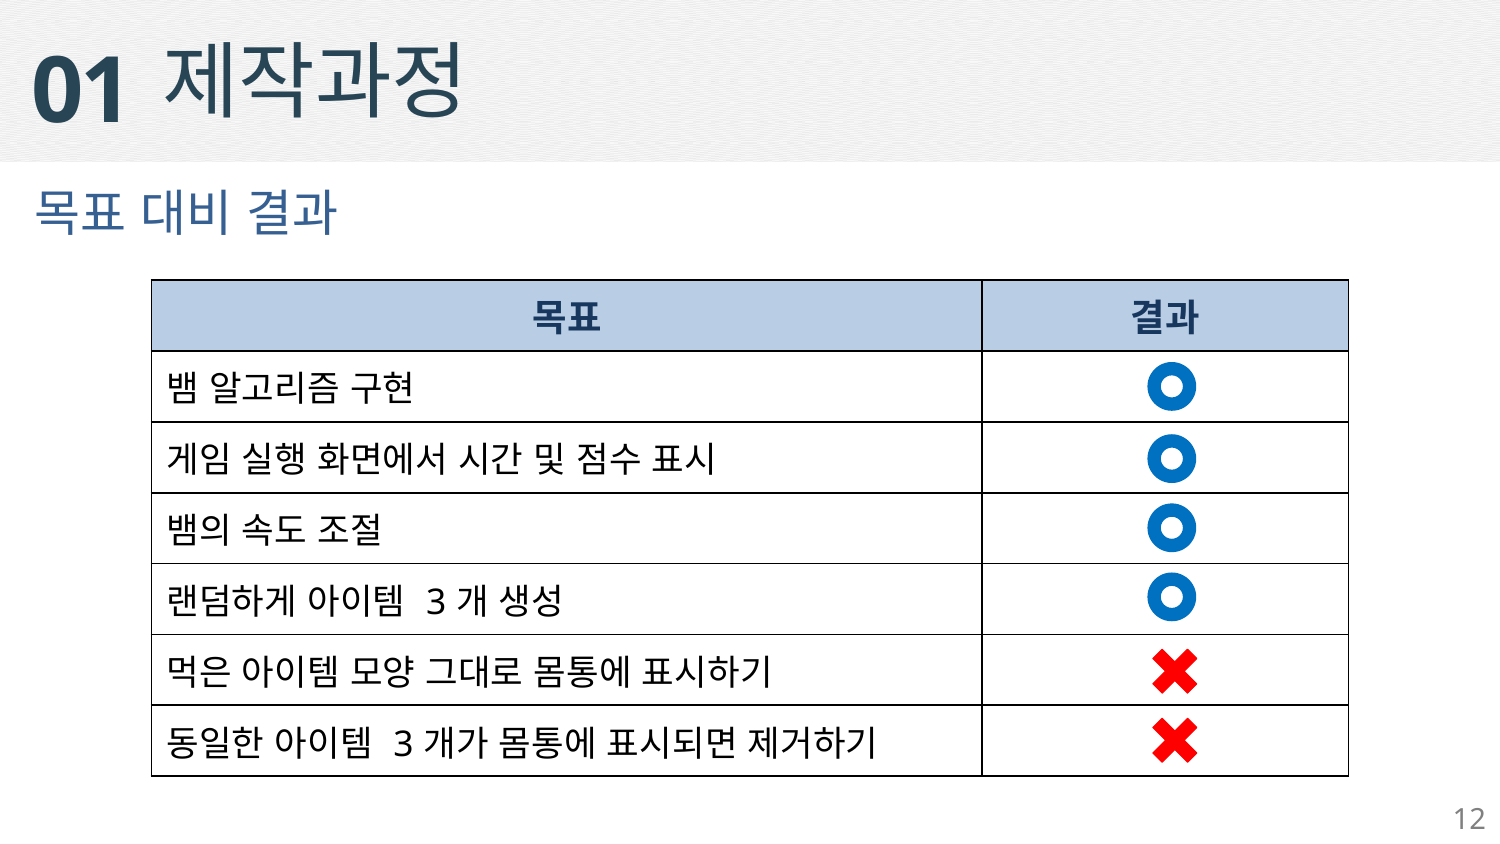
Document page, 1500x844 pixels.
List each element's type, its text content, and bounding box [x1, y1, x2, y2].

text_box 목표 대비 결과 [19, 174, 396, 249]
table_cell 동일한 아이템 3개가 몸통에 표시되면 제거하기 [152, 706, 981, 775]
table_cell [983, 564, 1348, 634]
text_box [1146, 571, 1198, 623]
text_box 제작과정 [147, 20, 1117, 136]
text_box [1146, 360, 1198, 413]
table_cell [983, 635, 1348, 704]
text_box [1146, 432, 1198, 485]
table_cell 게임 실행 화면에서 시간 및 점수 표시 [152, 423, 981, 492]
table_cell 먹은 아이템 모양 그대로 몸통에 표시하기 [152, 635, 981, 704]
table_header 목표 [152, 281, 981, 350]
table_cell [983, 706, 1348, 775]
table_cell [983, 494, 1348, 563]
table_cell [983, 423, 1348, 492]
table_cell 뱀의 속도 조절 [152, 494, 981, 563]
text_box [1150, 647, 1199, 696]
table_header 결과 [983, 281, 1348, 350]
table_cell 랜덤하게 아이템 3개 생성 [152, 564, 981, 634]
table_cell 뱀 알고리즘 구현 [152, 352, 981, 421]
table_cell [983, 352, 1348, 421]
text_box [0, 0, 1500, 164]
text_box 12 [1437, 793, 1500, 843]
text_box [1146, 502, 1198, 554]
text_box [1150, 716, 1199, 765]
text_box 01 [16, 23, 158, 149]
